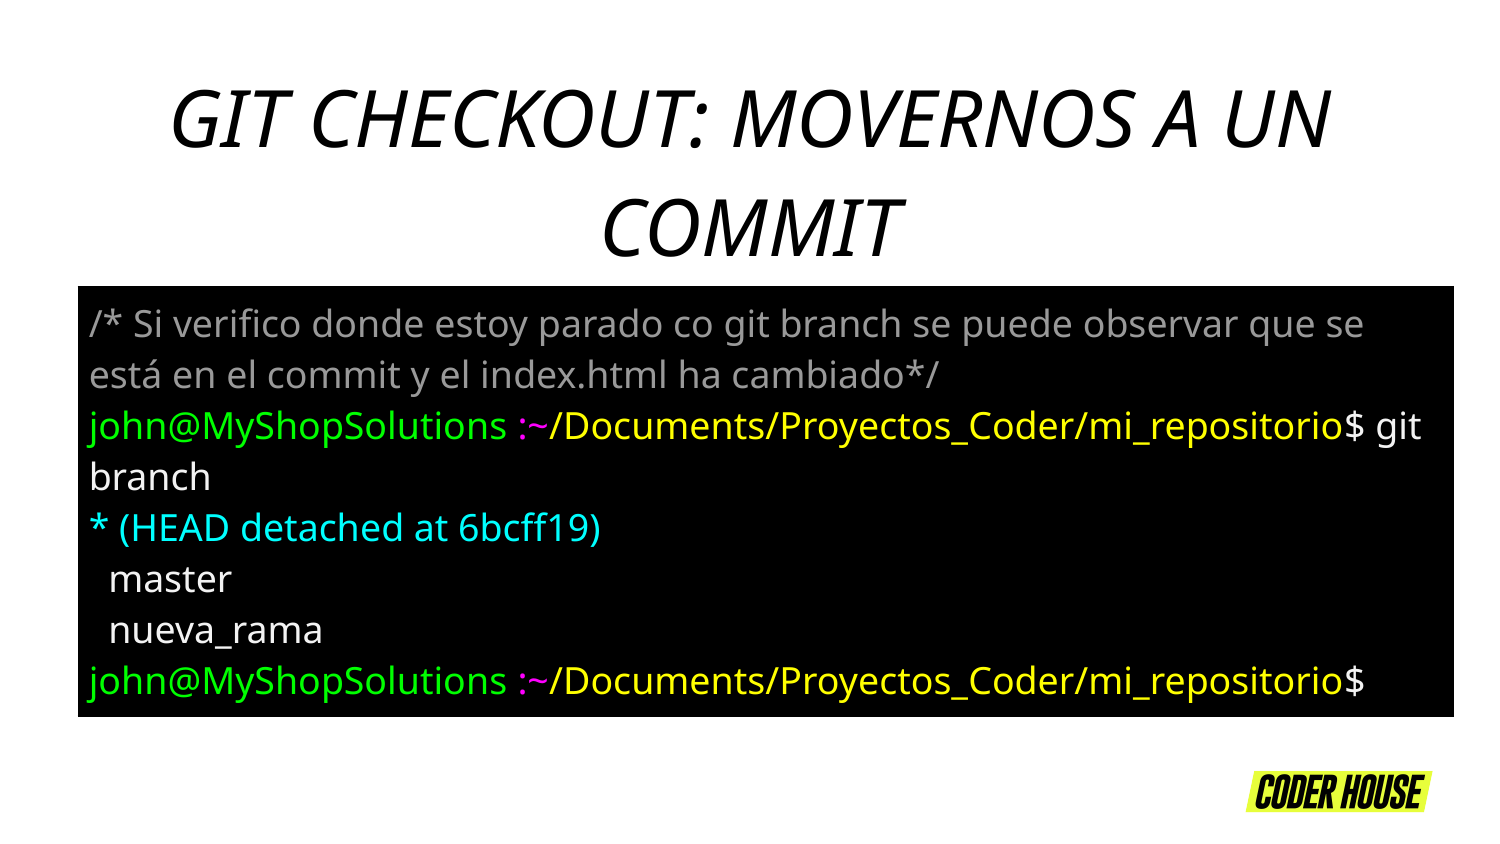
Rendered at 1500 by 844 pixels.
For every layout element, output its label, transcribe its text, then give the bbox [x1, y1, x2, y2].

table_header /* Si verifico donde estoy parado co git branch se puede observar que se está en el commit y el index.html ha cambiado*/ john@MyShopSolutions :~/Documents/Proyectos_Coder/mi_repositorio$ git branch * (HEAD detached at 6bcff19) master nueva_rama john@MyShopSolutions :~/Documents/Proyectos_Coder/mi_repositorio$ [79, 288, 1452, 715]
picture [1241, 764, 1437, 819]
text_box GIT CHECKOUT: MOVERNOS A UN COMMIT [105, 39, 1395, 154]
